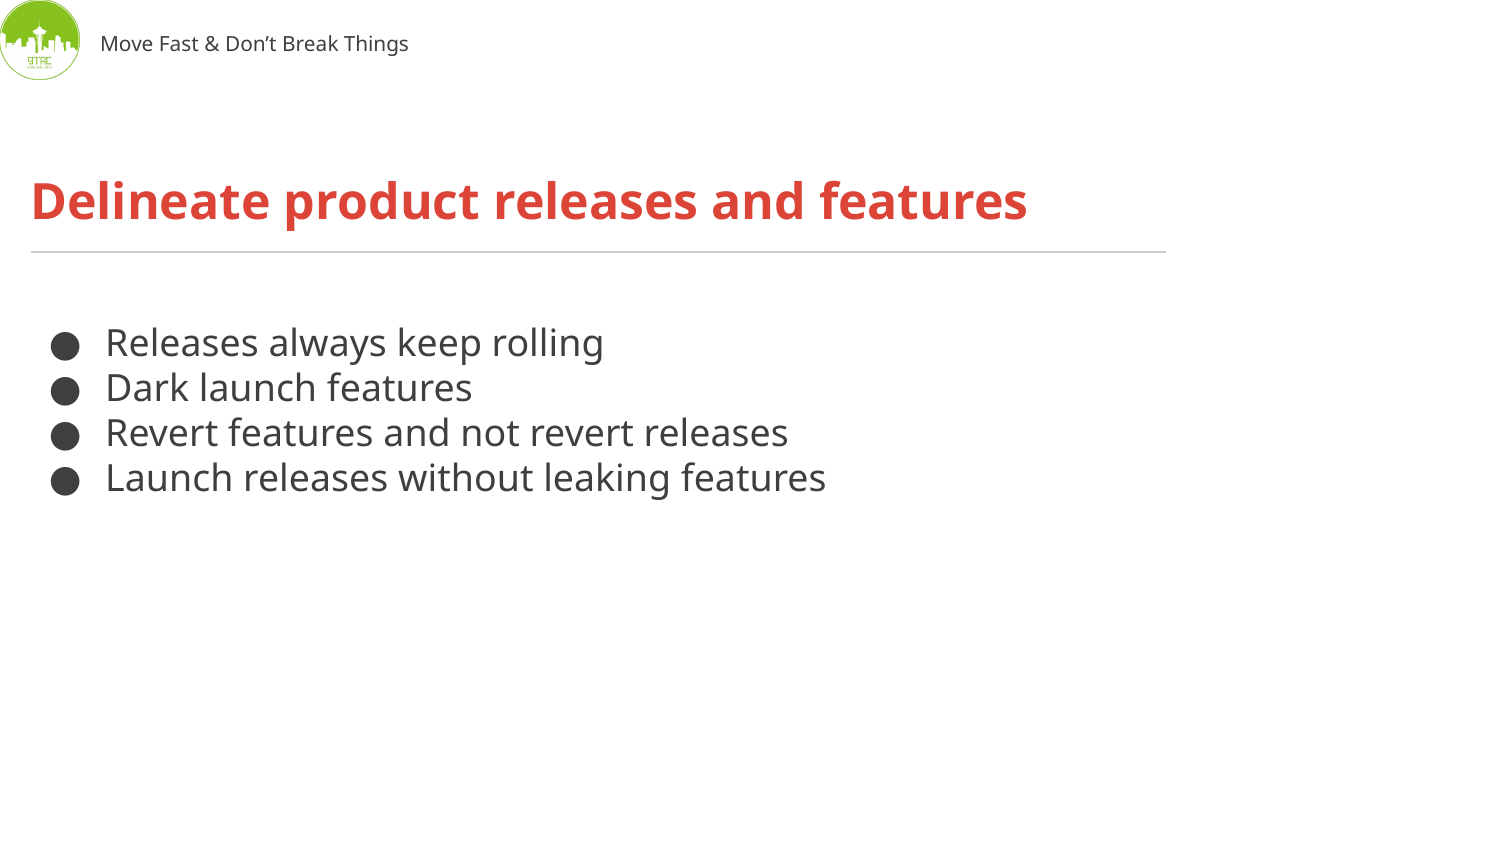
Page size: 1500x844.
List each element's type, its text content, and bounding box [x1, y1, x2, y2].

picture [0, 0, 80, 80]
list Delineate product releases and features Releases always keep rolling Dark launch features Revert features and not revert releases Launch releases without leaking features [15, 154, 1167, 571]
text_box Move Fast & Don’t Break Things [85, 15, 485, 64]
